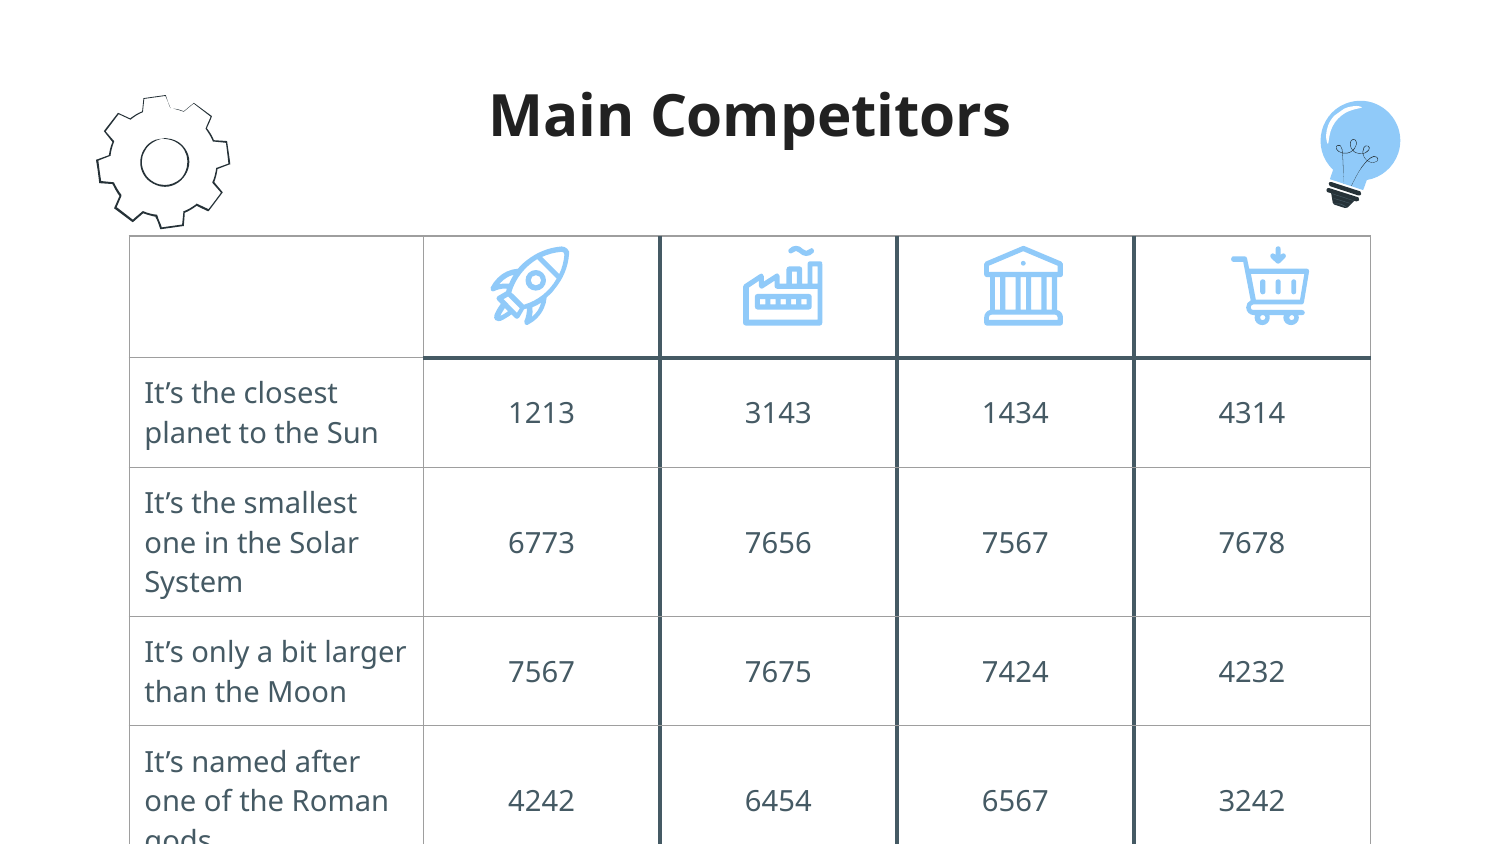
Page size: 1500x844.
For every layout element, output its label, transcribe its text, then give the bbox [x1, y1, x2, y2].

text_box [489, 246, 570, 326]
table_header [1136, 237, 1370, 356]
table_cell 7567 [899, 468, 1132, 616]
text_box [742, 245, 823, 326]
table_cell 3242 [1136, 726, 1370, 844]
table_cell 1434 [899, 360, 1132, 467]
table_cell 4232 [1136, 617, 1370, 725]
table_cell 6773 [424, 468, 658, 616]
table_cell It’s named after one of the Roman gods [130, 726, 423, 844]
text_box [1230, 246, 1310, 326]
table_cell 1213 [424, 360, 658, 467]
table_cell 7675 [662, 617, 895, 725]
title Main Competitors [118, 63, 1382, 158]
table_cell 7656 [662, 468, 895, 616]
table_cell 6454 [662, 726, 895, 844]
table_cell 7424 [899, 617, 1132, 725]
table_header [662, 237, 895, 356]
table_cell It’s the closest planet to the Sun [130, 358, 423, 467]
table_header [130, 237, 423, 357]
table_cell 4314 [1136, 360, 1370, 467]
table_cell 3143 [662, 360, 895, 467]
table_header [424, 237, 658, 356]
table_cell It’s the smallest one in the Solar System [130, 468, 423, 616]
table_header [899, 237, 1132, 356]
table_cell It’s only a bit larger than the Moon [130, 617, 423, 725]
table_cell 6567 [899, 726, 1132, 844]
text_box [983, 245, 1064, 326]
table_cell 7678 [1136, 468, 1370, 616]
table_cell 7567 [424, 617, 658, 725]
table_cell 4242 [424, 726, 658, 844]
